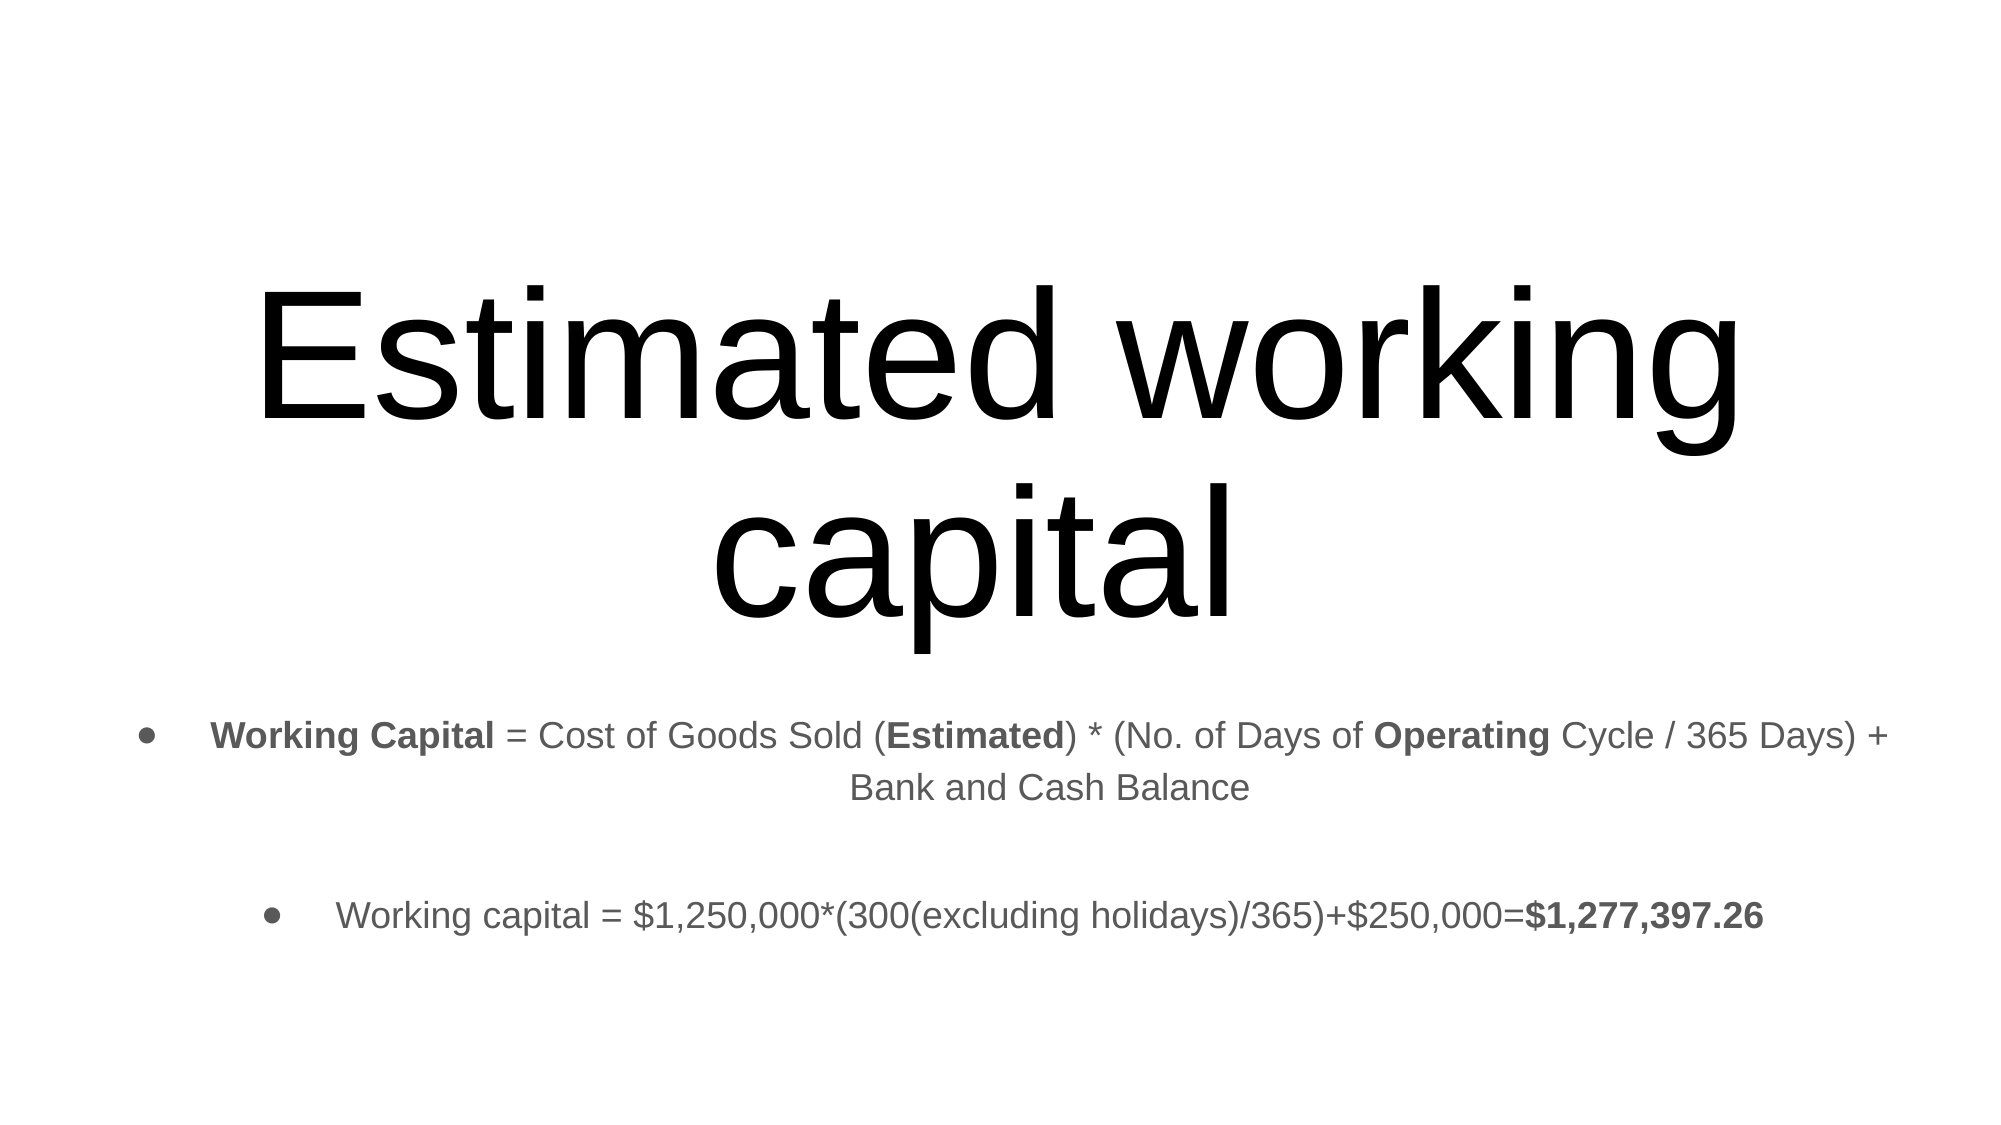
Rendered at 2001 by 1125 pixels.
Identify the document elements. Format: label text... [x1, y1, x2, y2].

title Estimated working capital [68, 241, 1932, 672]
list Working Capital = Cost of Goods Sold (Estimated) * (No. of Days of Operating Cycle / 365 Days) + Bank and Cash Balance Working capital = $1,250,000*(300(excluding holidays)/365)+$250,000=$1,277,397.26 [68, 689, 1932, 974]
